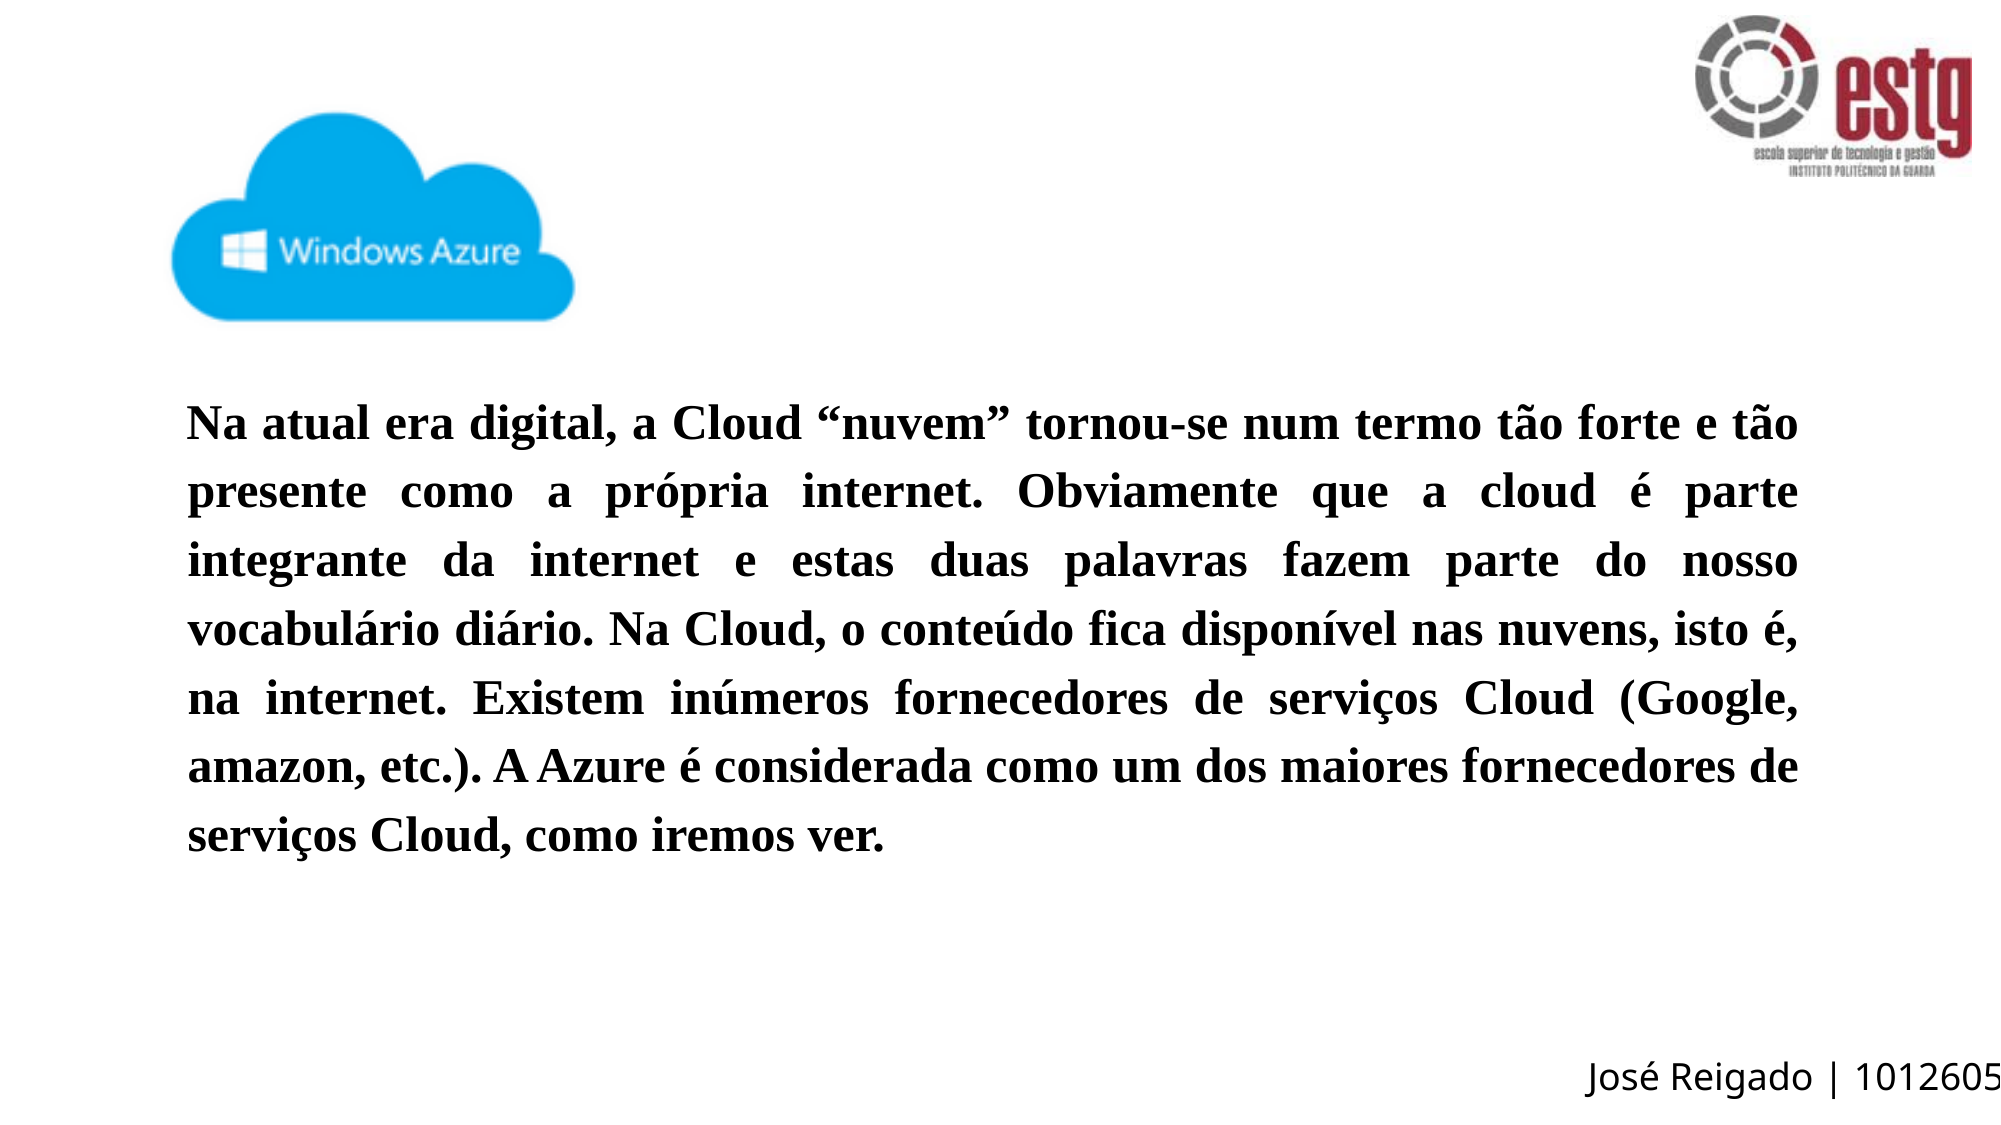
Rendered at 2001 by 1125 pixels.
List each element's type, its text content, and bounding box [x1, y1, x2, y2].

text_box José Reigado | 1012605 [1573, 1045, 2000, 1106]
text_box Na atual era digital, a Cloud “nuvem” tornou-se num termo tão forte e tão presente como a própria internet. Obviamente que a cloud é parte integrante da internet e estas duas palavras fazem parte do nosso vocabulário diário. Na Cloud, o conteúdo fica disponível nas nuvens, isto é, na internet. Existem inúmeros fornecedores de serviços Cloud (Google, amazon, etc.). A Azure é considerada como um dos maiores fornecedores de serviços Cloud, como iremos ver. [142, 373, 1815, 869]
picture [1695, 15, 1972, 177]
picture [142, 83, 617, 374]
